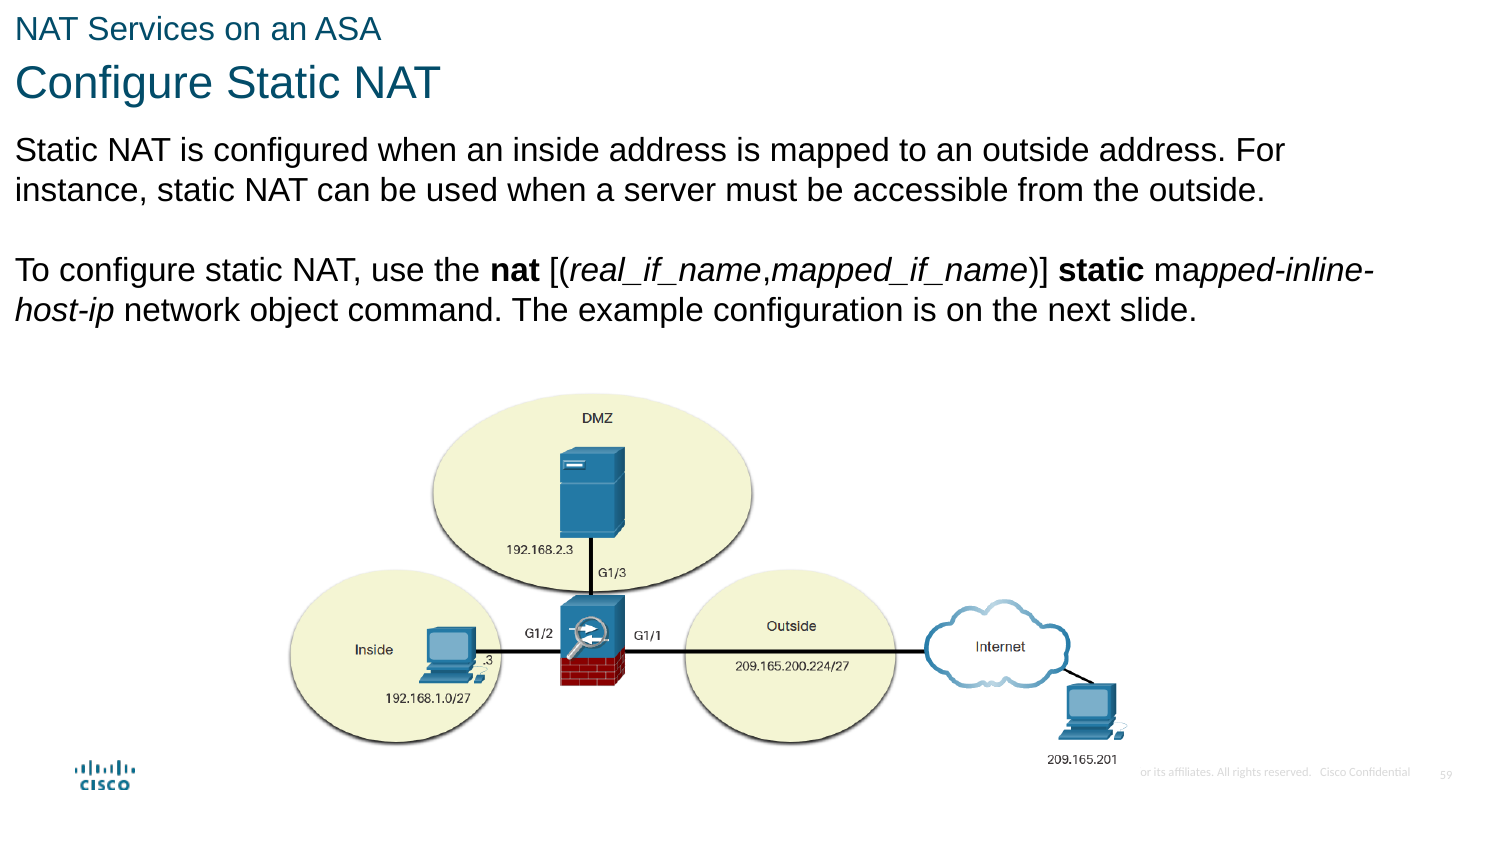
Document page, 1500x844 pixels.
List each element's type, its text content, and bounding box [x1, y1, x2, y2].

text_box Static NAT is configured when an inside address is mapped to an outside address. For instance, static NAT can be used when a server must be accessible from the outside. To configure static NAT, use the nat [(real_if_name,mapped_if_name)] static mapped-inline-host-ip network object command. The example configuration is on the next slide. [0, 121, 1411, 661]
list NAT Services on an ASA [0, 0, 1500, 45]
list Configure Static NAT [0, 45, 1500, 195]
picture [270, 385, 1140, 779]
slide_number <number> [1425, 759, 1500, 797]
picture [75, 759, 135, 790]
